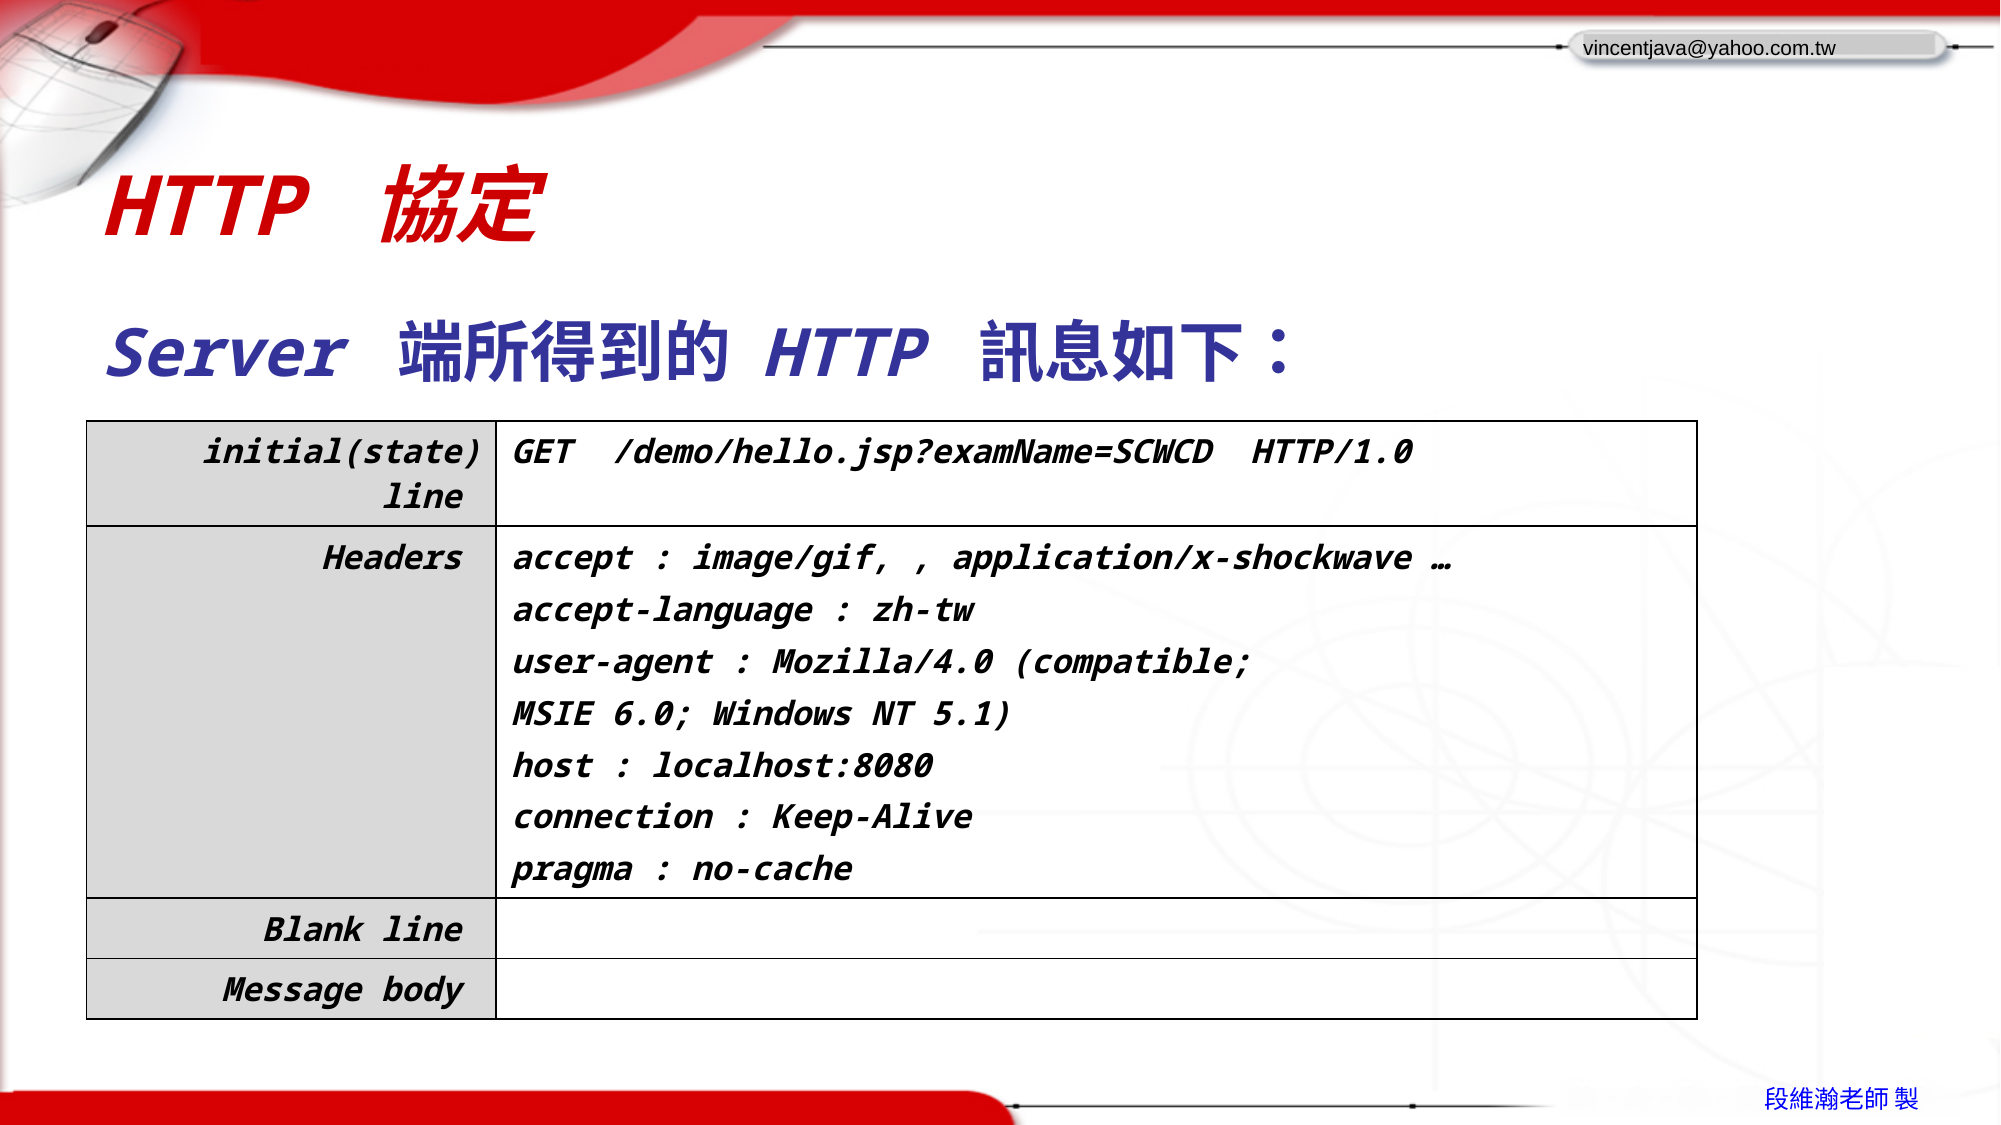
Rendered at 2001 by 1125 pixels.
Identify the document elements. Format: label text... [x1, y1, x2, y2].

table_cell Blank line [87, 899, 495, 958]
picture [0, 0, 2001, 1125]
list Server 端所得到的 HTTP 訊息如下： [86, 302, 1638, 399]
table_header GET /demo/hello.jsp?examName=SCWCD HTTP/1.0 [497, 422, 1696, 525]
table_cell [497, 959, 1696, 1018]
title HTTP 協定 [86, 136, 1887, 268]
table_cell Message body [87, 959, 495, 1018]
table_cell [497, 899, 1696, 958]
table_header initial(state) line [87, 422, 495, 525]
table_cell accept : image/gif, , application/x-shockwave … accept-language : zh-tw user-agent : Mozilla/4.0 (compatible; MSIE 6.0; Windows NT 5.1) host : localhost:8080 connection : Keep-Alive pragma : no-cache [497, 527, 1696, 897]
table_cell Headers [87, 527, 495, 897]
